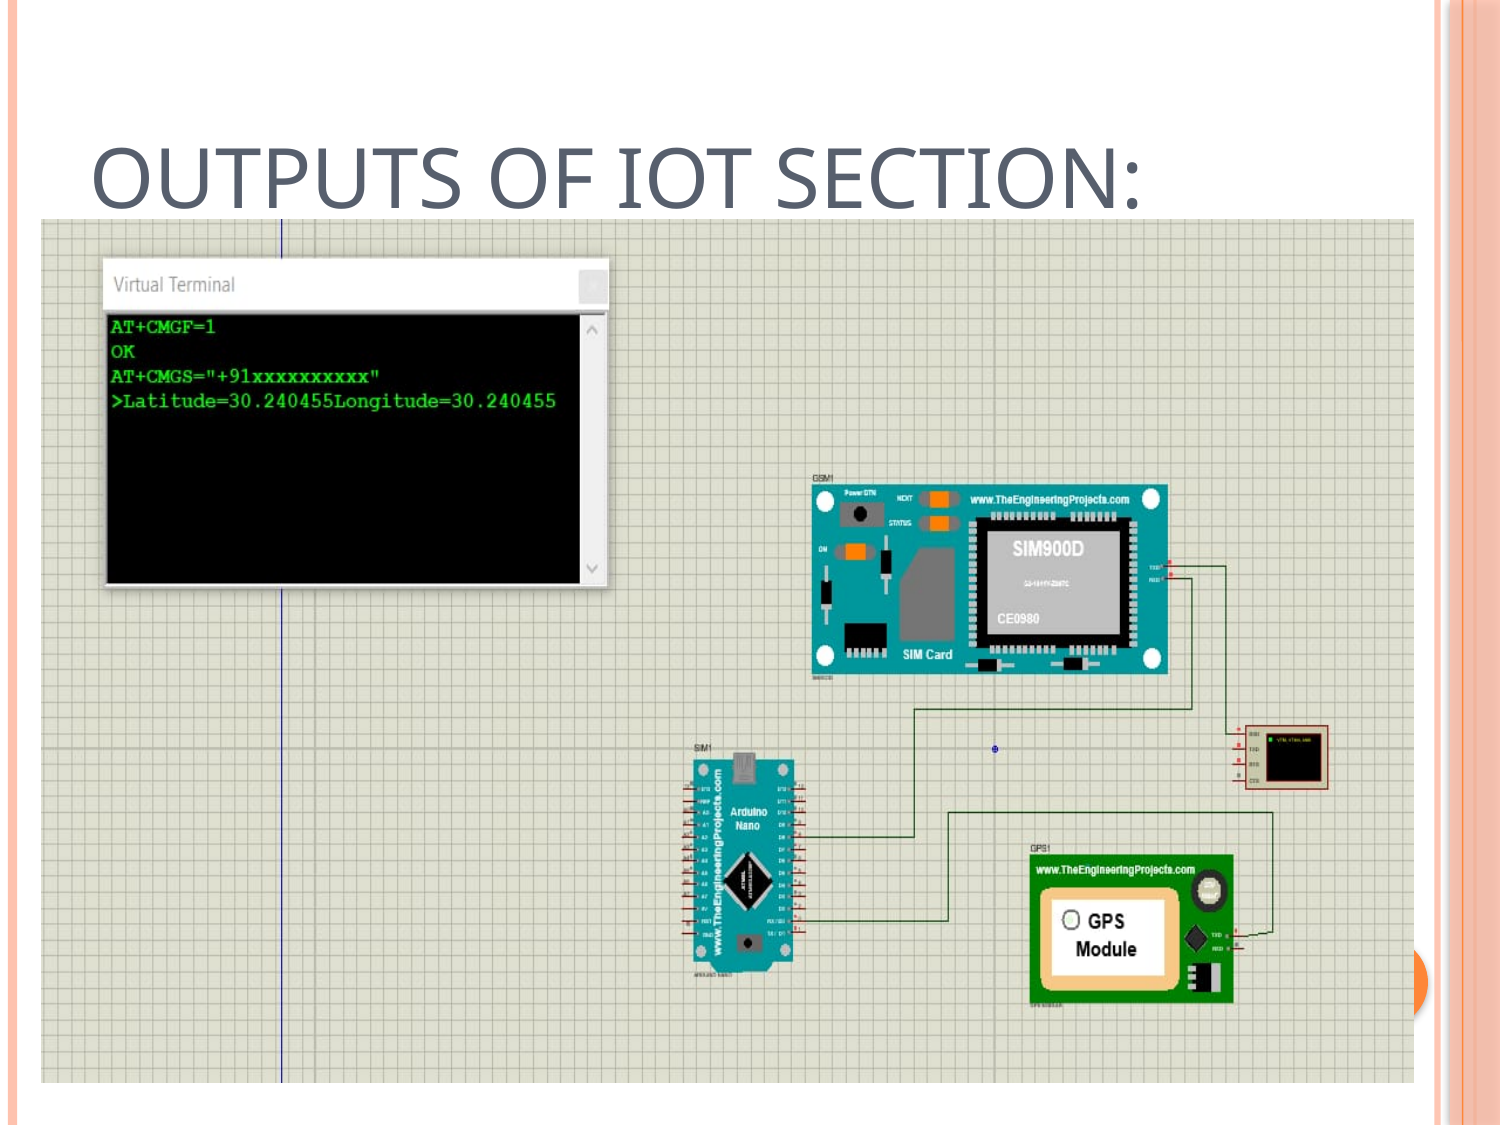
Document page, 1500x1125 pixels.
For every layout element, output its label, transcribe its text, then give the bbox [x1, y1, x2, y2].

title Outputs of Iot Section: [75, 45, 1300, 216]
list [40, 219, 1414, 1083]
